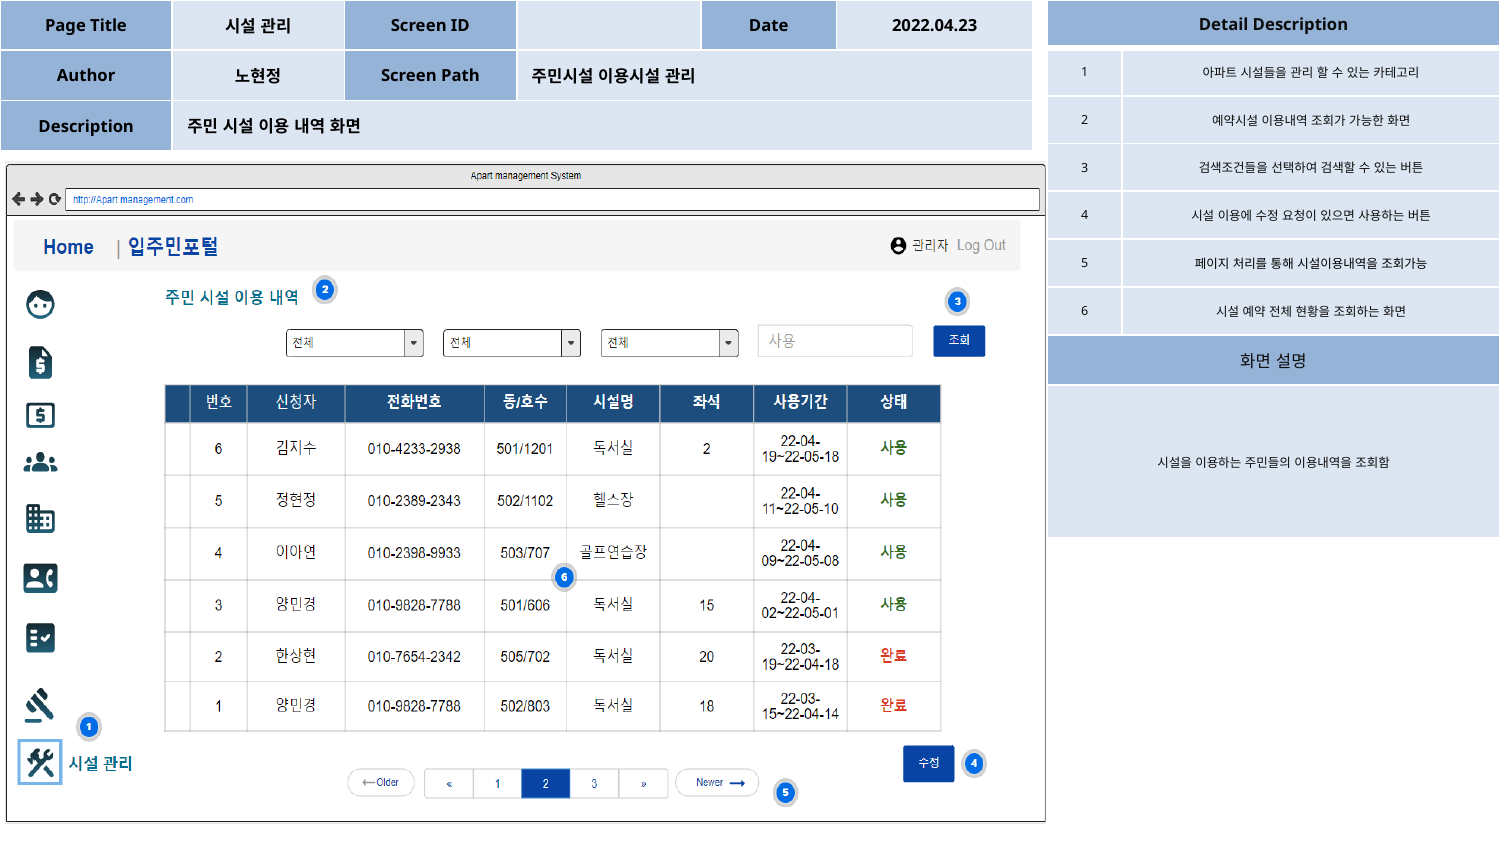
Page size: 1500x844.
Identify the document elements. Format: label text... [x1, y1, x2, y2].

table_cell 화면 설명 [1050, 336, 1499, 384]
table_header Screen ID [345, 1, 516, 49]
table_cell Description [1, 101, 171, 150]
picture [4, 161, 1046, 824]
table_cell 시설 예약 전체 현황을 조회하는 화면 [1123, 288, 1499, 334]
table_cell 4 [1050, 192, 1121, 238]
table_header 시설 관리 [173, 1, 344, 49]
table_cell 시설을 이용하는 주민들의 이용내역을 조회함 [1050, 386, 1499, 537]
table_header Detail Description [1048, 1, 1499, 45]
table_cell 아파트 시설들을 관리 할 수 있는 카테고리 [1123, 51, 1499, 95]
table_cell 노현정 [173, 51, 344, 100]
table_cell 주민시설 이용시설 관리 [518, 51, 1032, 100]
table_cell 5 [1050, 240, 1121, 286]
table_header 2022.04.23 [837, 1, 1032, 49]
table_header [518, 1, 700, 49]
table_cell 시설 이용에 수정 요청이 있으면 사용하는 버튼 [1123, 192, 1499, 238]
table_cell 페이지 처리를 통해 시설이용내역을 조회가능 [1123, 240, 1499, 286]
table_header Date [702, 1, 836, 49]
table_header Page Title [1, 1, 171, 49]
table_cell 예약시설 이용내역 조회가 가능한 화면 [1123, 97, 1499, 143]
table_cell 6 [1050, 288, 1121, 334]
table_cell 1 [1048, 51, 1121, 95]
table_cell Screen Path [345, 51, 516, 100]
table_cell 3 [1048, 144, 1121, 190]
table_cell 2 [1048, 97, 1121, 143]
table_cell Author [1, 51, 171, 100]
table_cell 주민 시설 이용 내역 화면 [173, 101, 1032, 150]
table_cell 검색조건들을 선택하여 검색할 수 있는 버튼 [1123, 144, 1499, 190]
